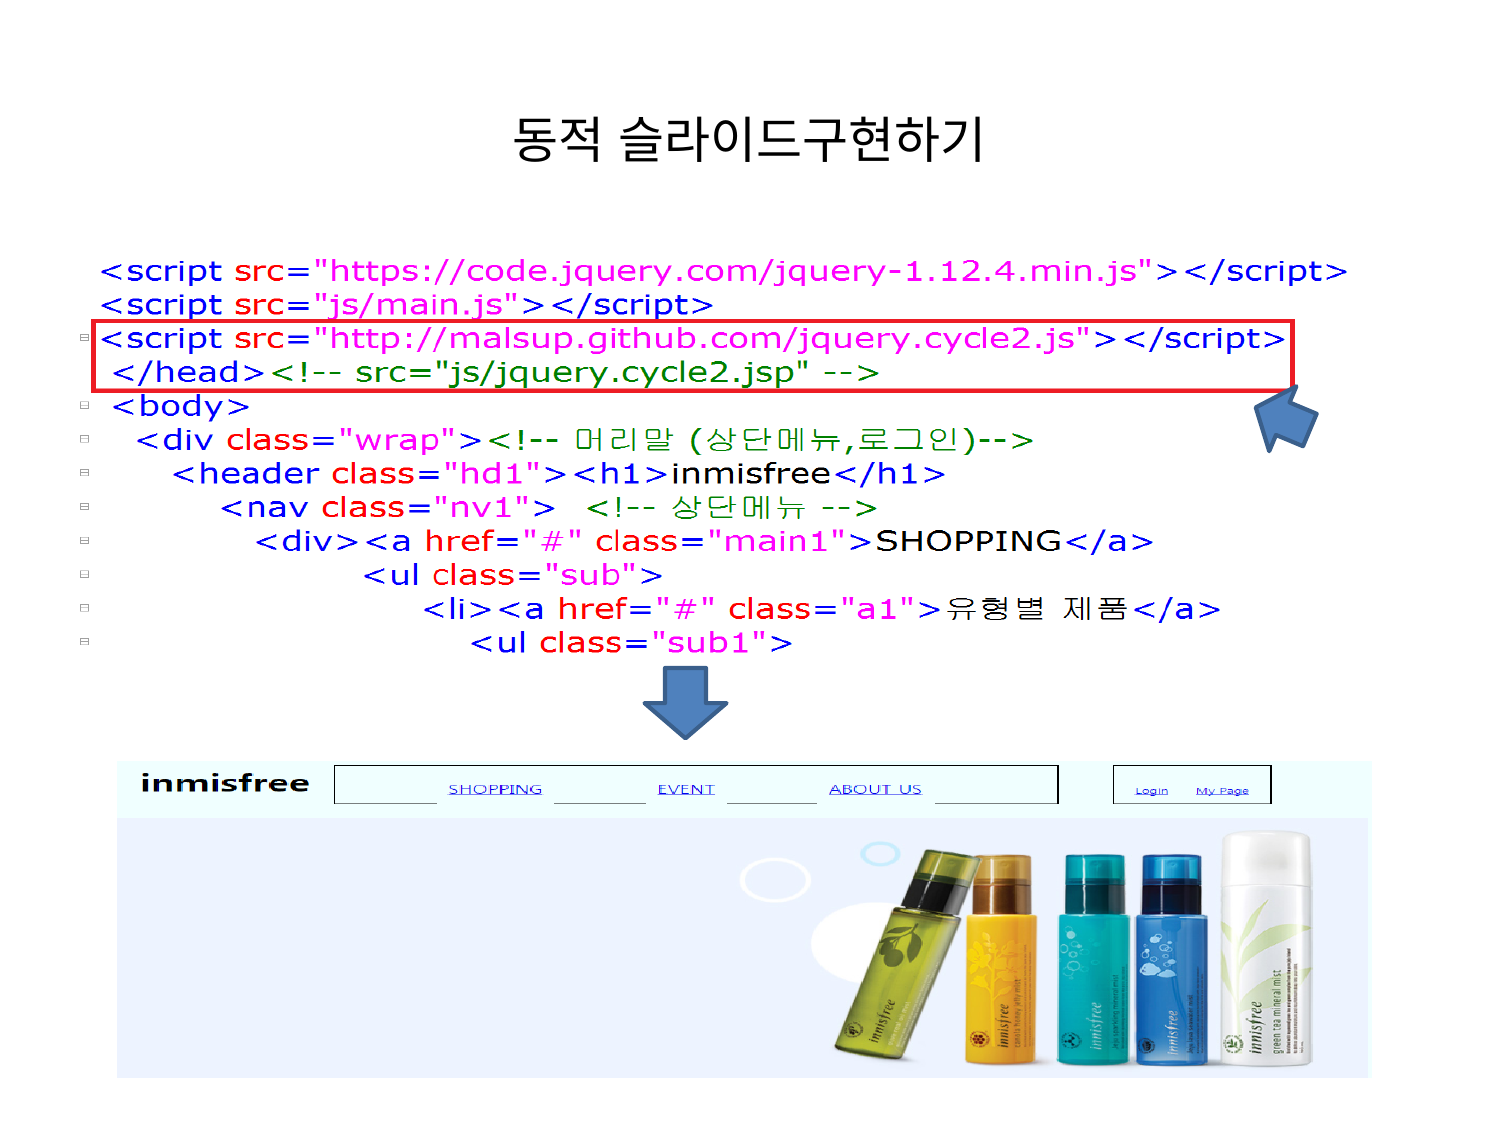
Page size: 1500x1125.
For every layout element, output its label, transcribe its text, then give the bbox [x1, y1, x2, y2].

title 동적 슬라이드구현하기 [75, 45, 1425, 233]
picture [116, 761, 1372, 1079]
text_box [642, 666, 729, 740]
picture [70, 257, 1348, 657]
